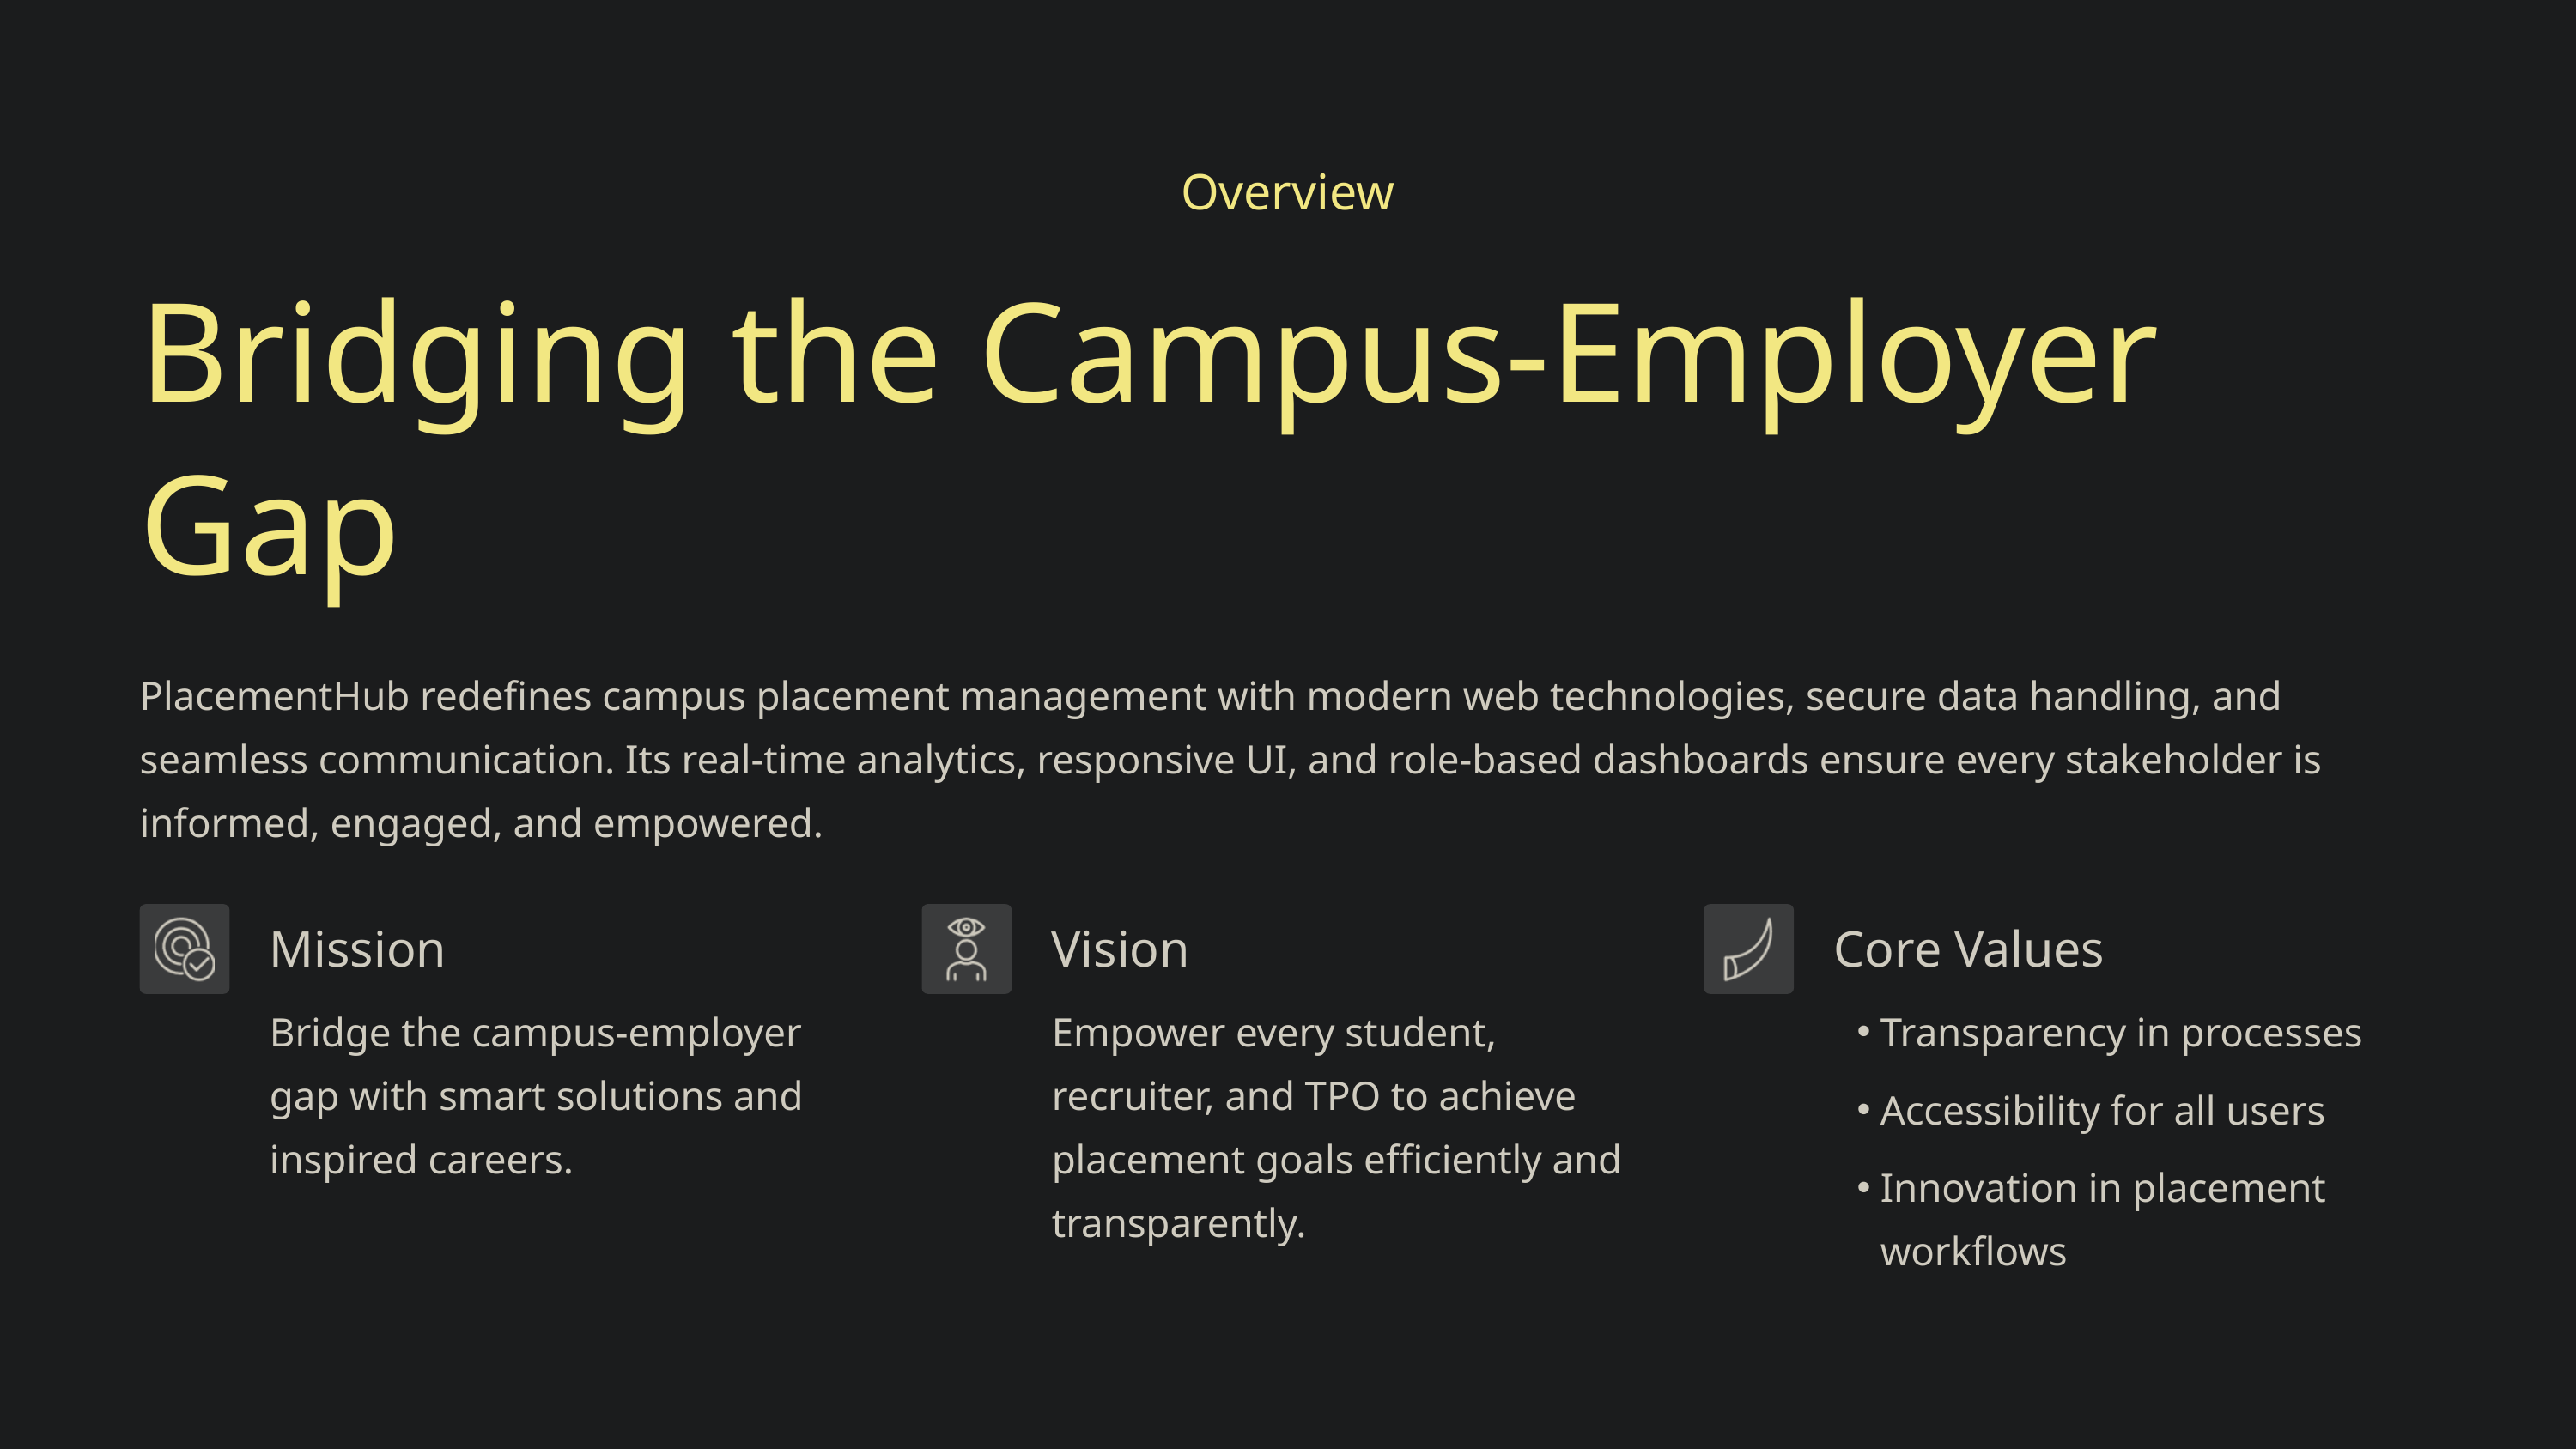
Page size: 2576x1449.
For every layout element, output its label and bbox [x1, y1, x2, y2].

text_box [921, 903, 1012, 995]
text_box [936, 911, 998, 987]
text_box [154, 911, 216, 987]
text_box [139, 903, 230, 995]
text_box [1718, 911, 1779, 987]
text_box [1704, 903, 1795, 995]
text_box [0, 0, 2576, 1449]
